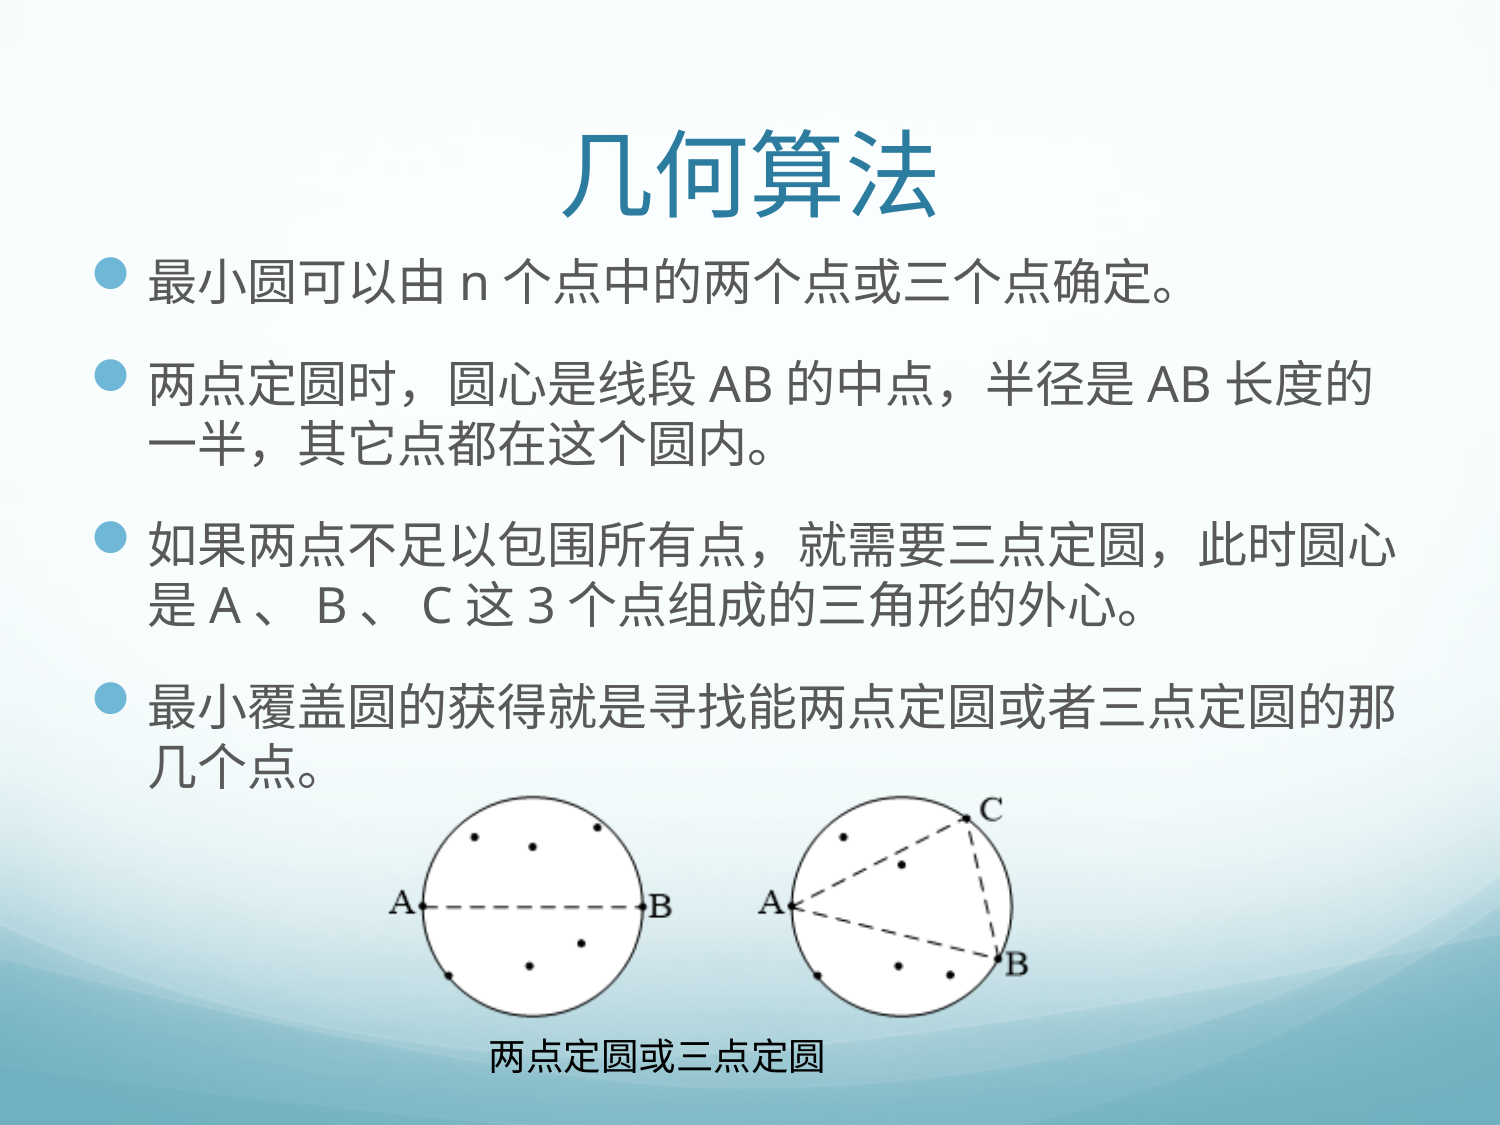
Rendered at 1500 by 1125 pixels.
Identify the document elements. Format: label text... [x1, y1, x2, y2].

title 几何算法 [90, 17, 1410, 237]
text_box 两点定圆或三点定圆 [474, 1041, 865, 1086]
picture [358, 763, 1068, 1027]
list 最小圆可以由n个点中的两个点或三个点确定。 两点定圆时，圆心是线段AB的中点，半径是AB长度的一半，其它点都在这个圆内。 如果两点不足以包围所有点，就需要三点定圆，此时圆心是A、B、C这3个点组成的三角形的外心。 最小覆盖圆的获得就是寻找能两点定圆或者三点定圆的那几个点。 [75, 243, 1425, 1057]
